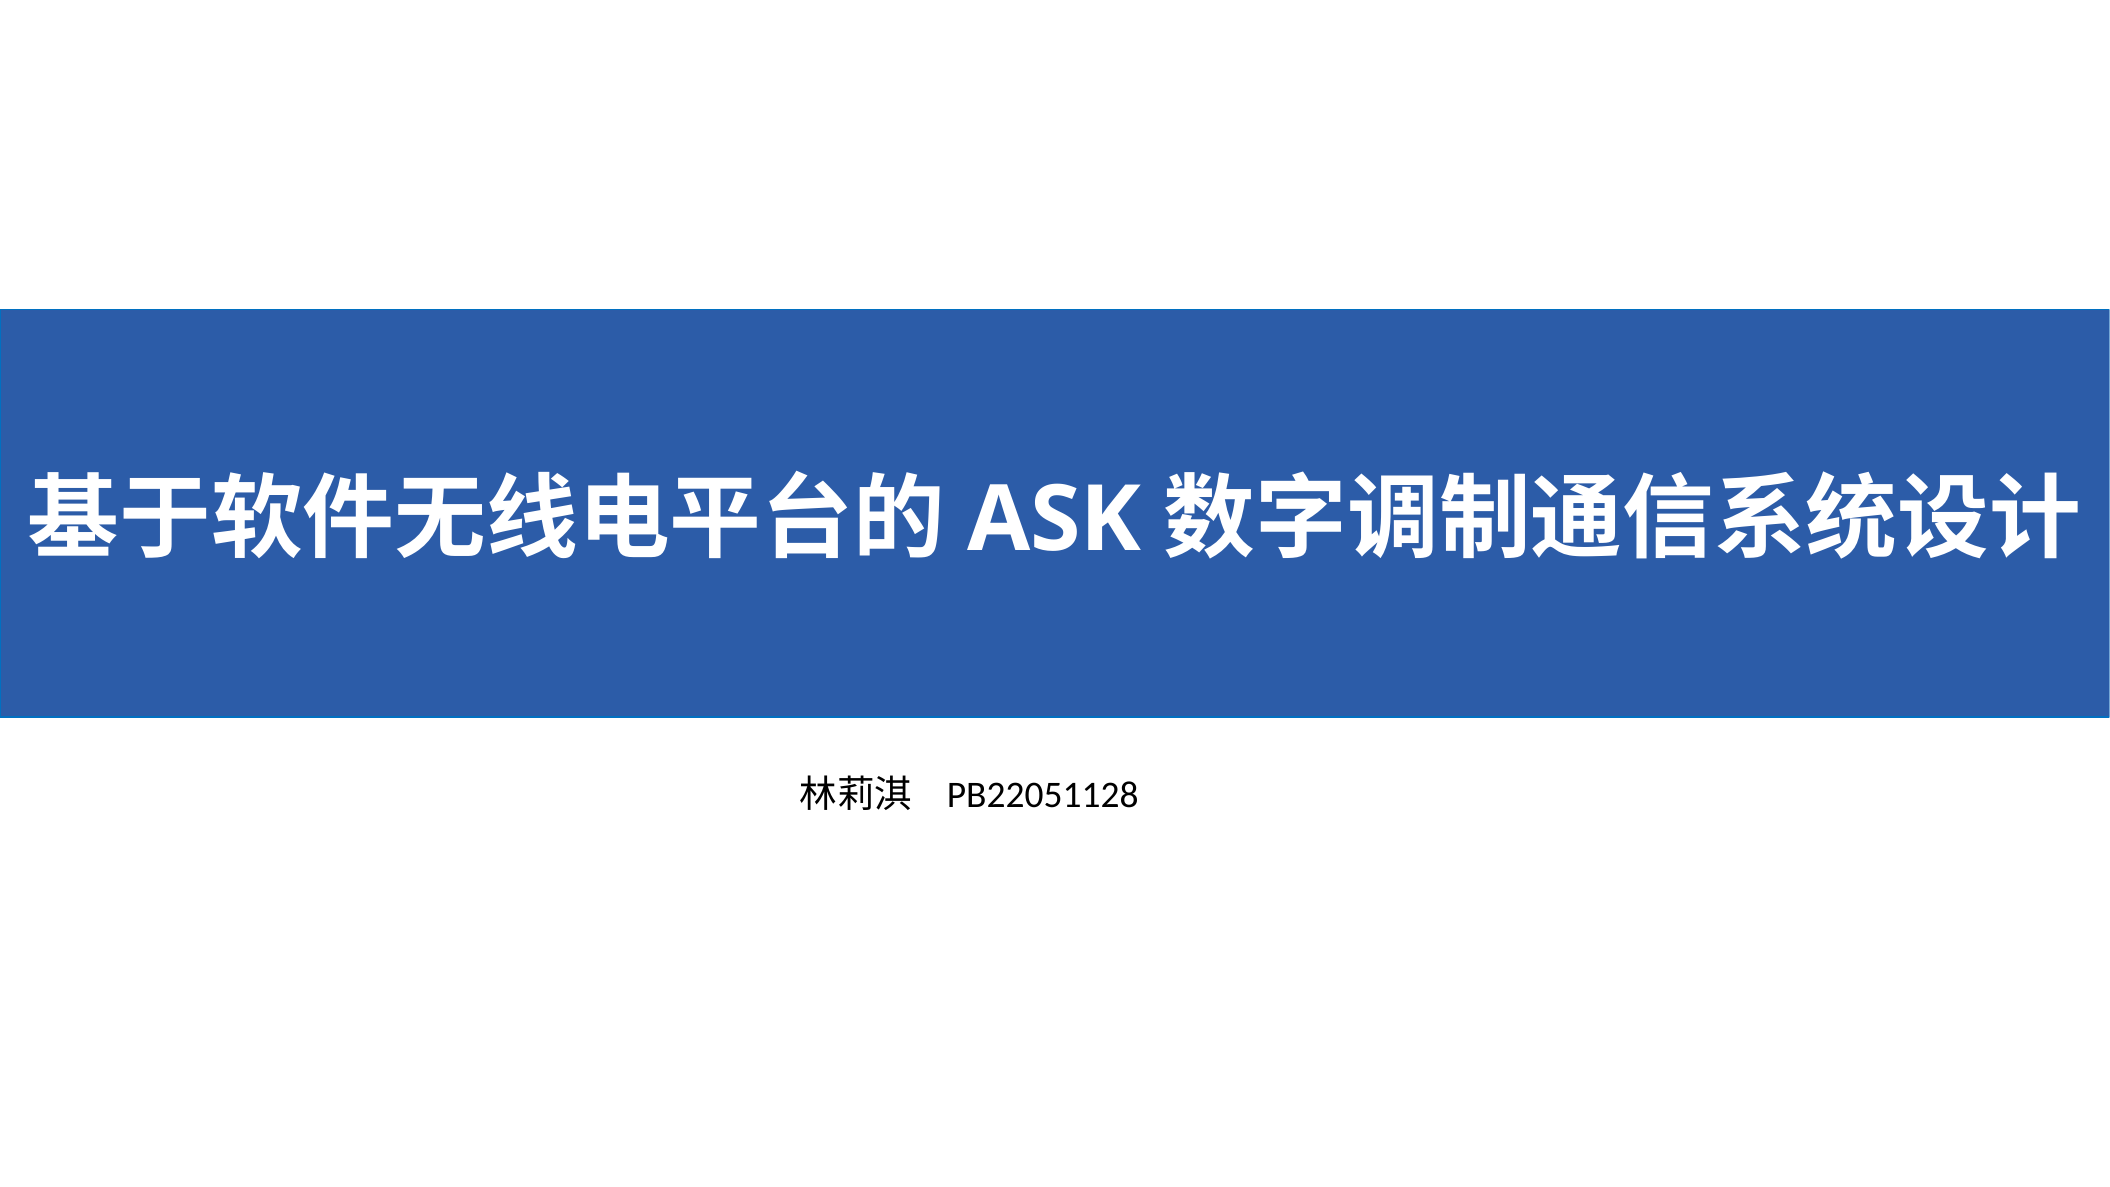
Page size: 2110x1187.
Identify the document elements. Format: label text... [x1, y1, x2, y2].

text_box 林莉淇 PB22051128 [600, 762, 1339, 822]
text_box 基于软件无线电平台的ASK数字调制通信系统设计 [0, 309, 2110, 718]
